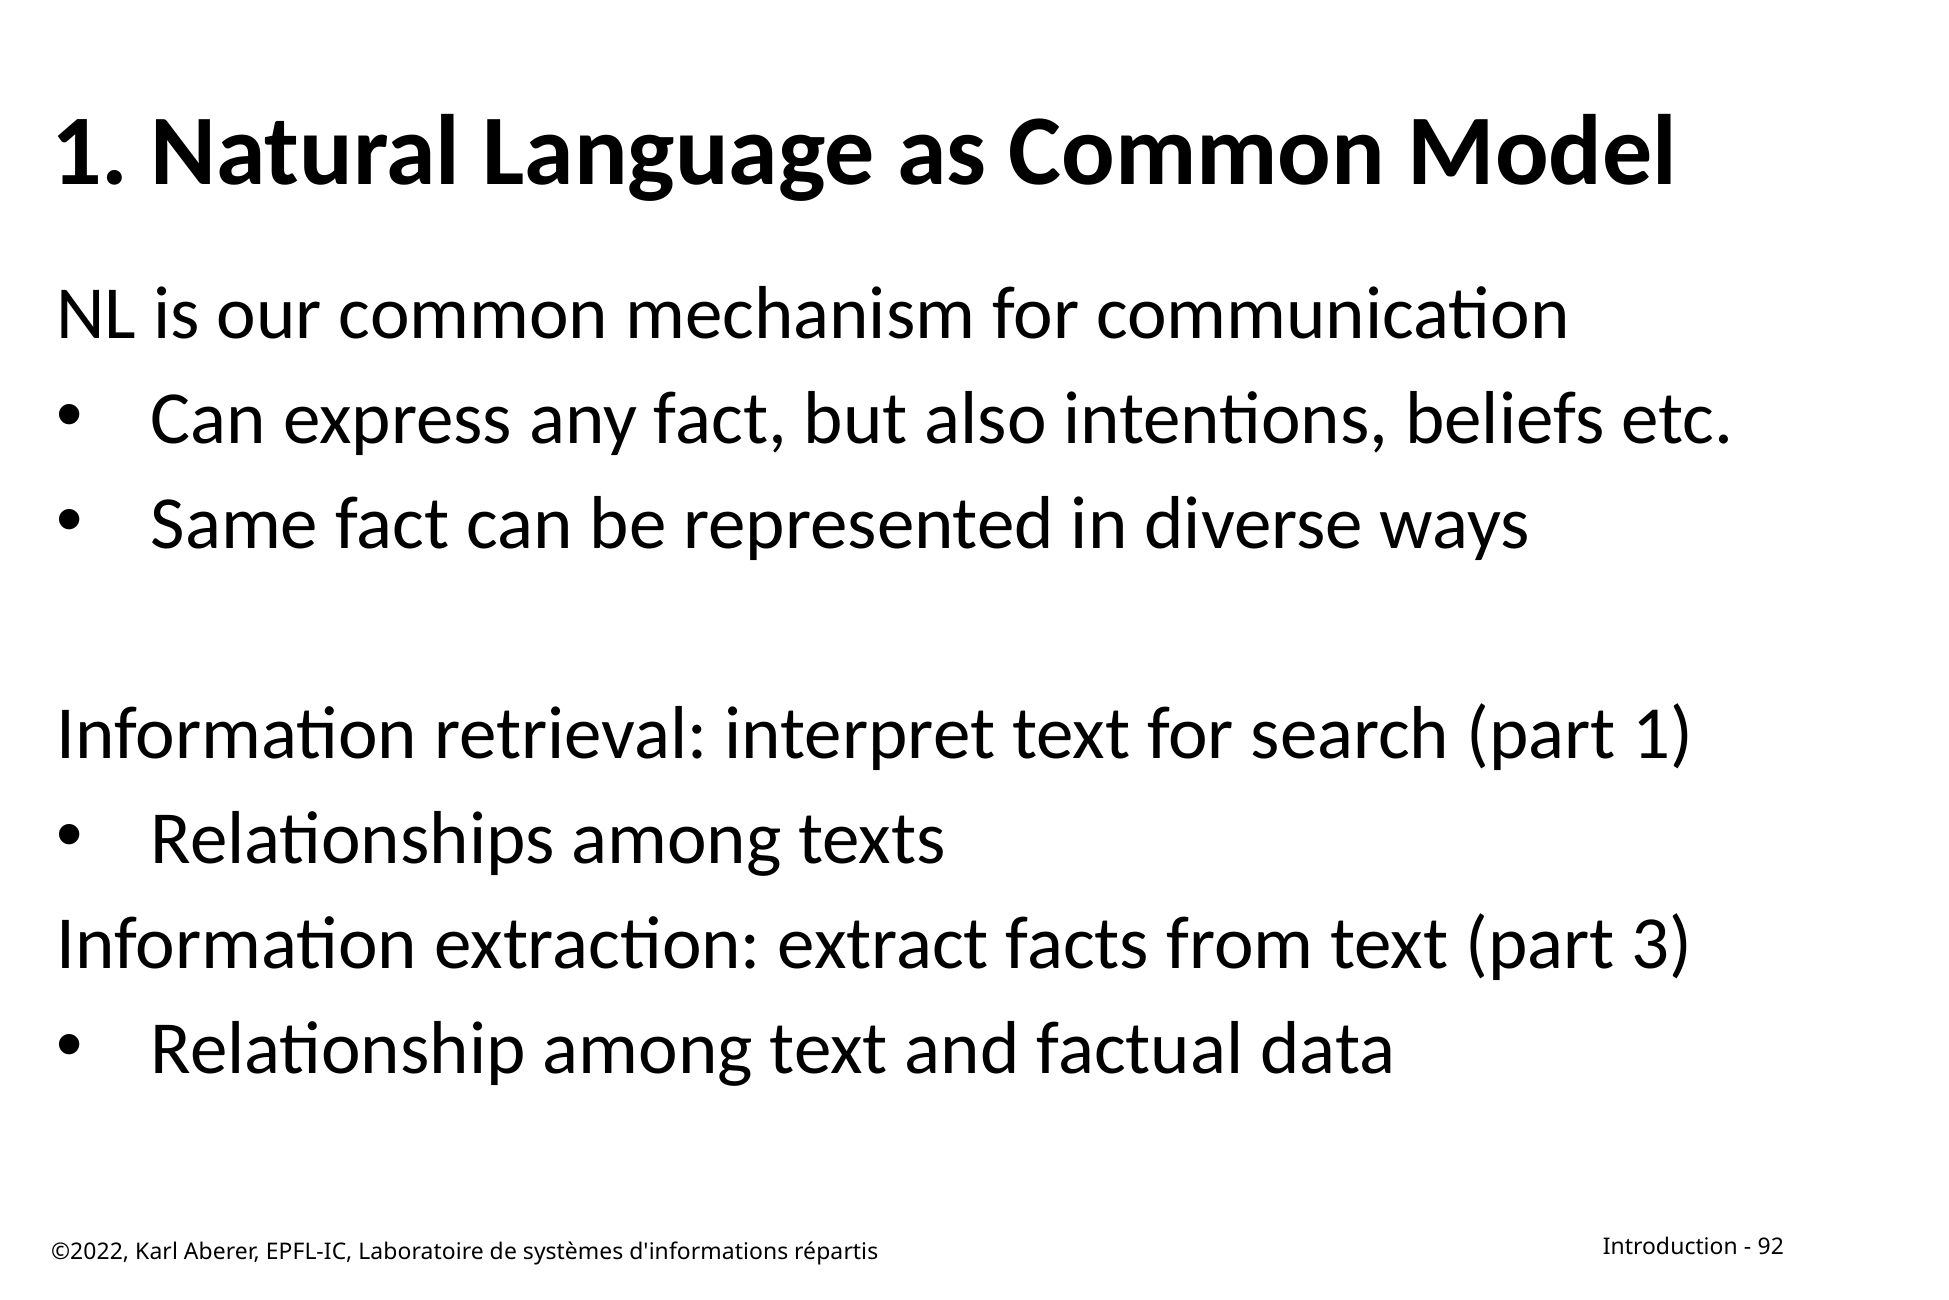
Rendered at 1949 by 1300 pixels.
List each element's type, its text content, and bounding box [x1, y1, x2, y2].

title 1. Natural Language as Common Model [32, 57, 1803, 232]
list NL is our common mechanism for communication Can express any fact, but also intentions, beliefs etc. Same fact can be represented in diverse ways Information retrieval: interpret text for search (part 1) Relationships among texts Information extraction: extract facts from text (part 3) Relationship among text and factual data [37, 253, 1809, 1208]
footer ©2022, Karl Aberer, EPFL-IC, Laboratoire de systèmes d'informations répartis [32, 1227, 1284, 1271]
